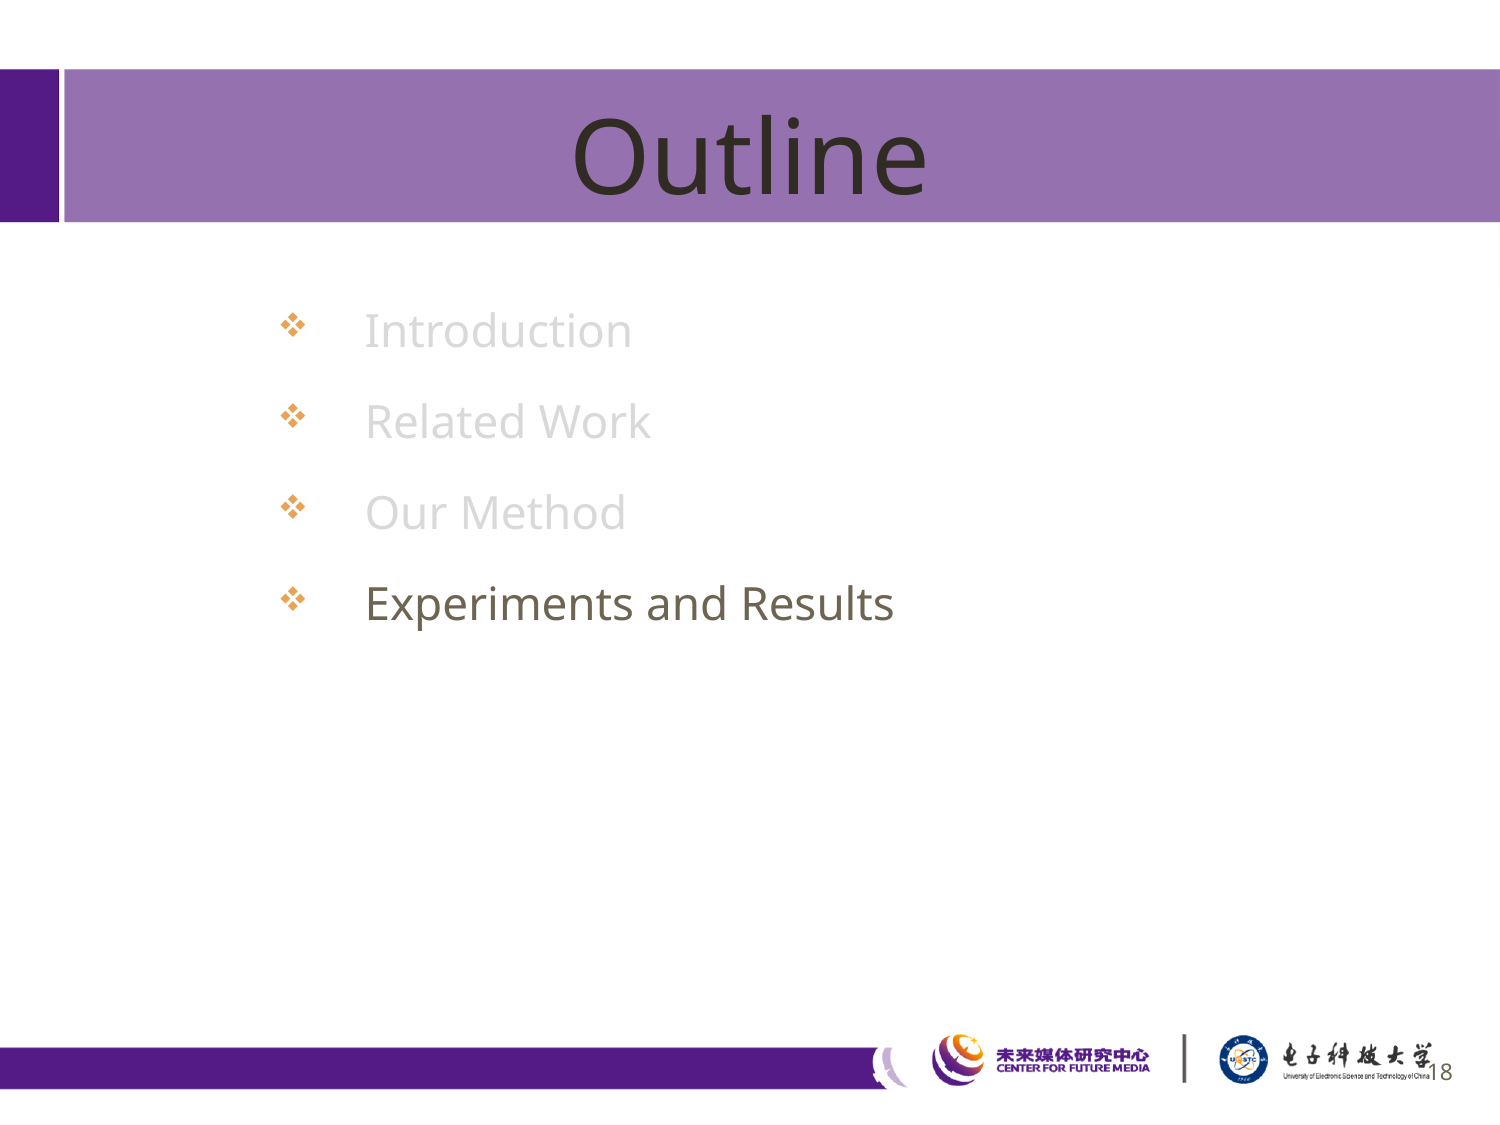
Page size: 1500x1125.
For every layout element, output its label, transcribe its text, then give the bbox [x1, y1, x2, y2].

title Outline [81, 114, 1419, 223]
slide_number 18 [1118, 1042, 1469, 1103]
picture [0, 0, 1500, 1125]
list Introduction Related Work Our Method Experiments and Results [262, 299, 1172, 863]
